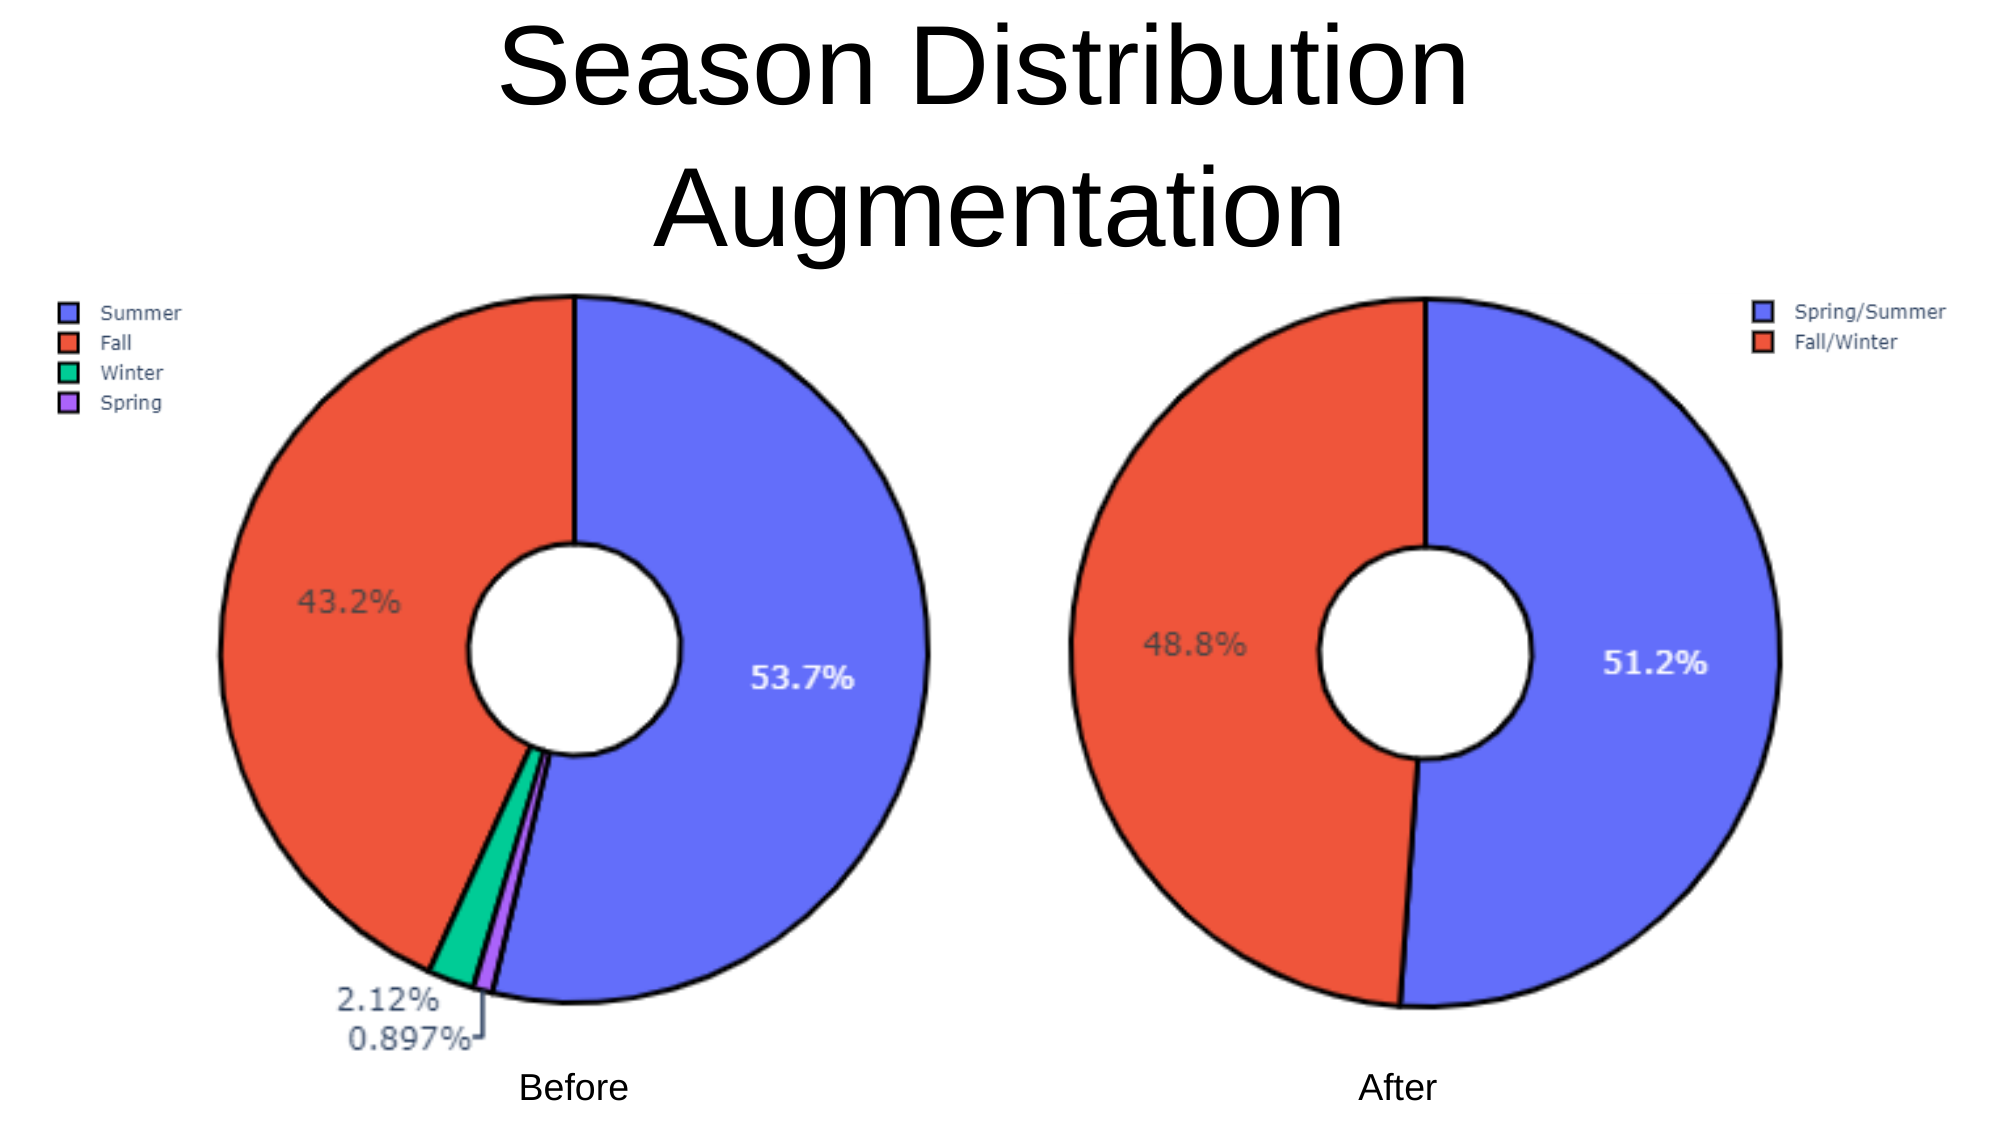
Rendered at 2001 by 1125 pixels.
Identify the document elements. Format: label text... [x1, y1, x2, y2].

text_box Before [151, 1055, 975, 1116]
text_box After [975, 1055, 1820, 1116]
picture [214, 292, 934, 1056]
text_box Season Distribution Augmentation [50, 0, 1950, 119]
picture [50, 292, 189, 421]
picture [1064, 292, 1950, 1013]
